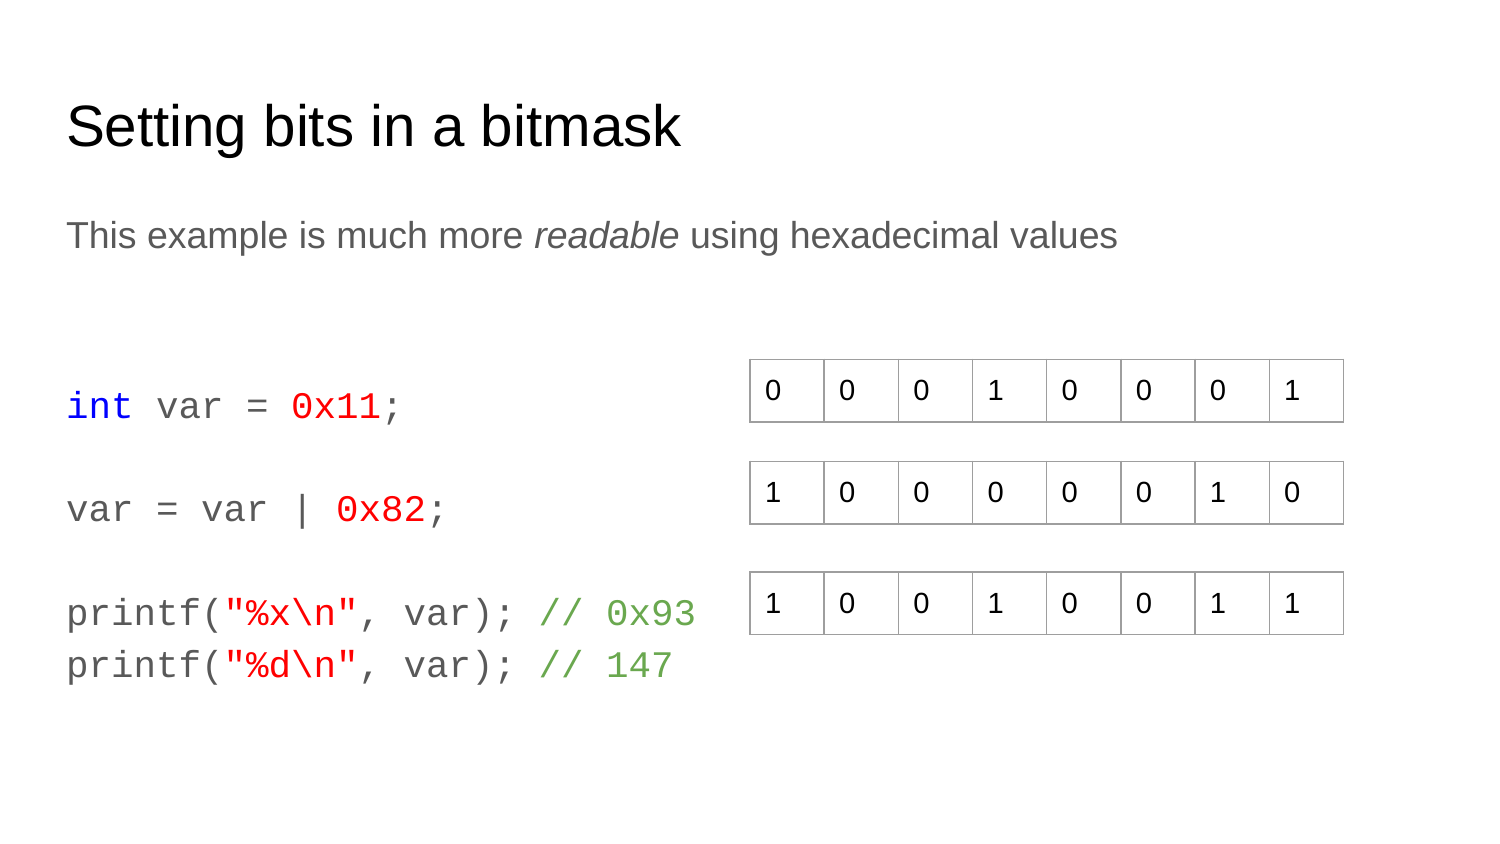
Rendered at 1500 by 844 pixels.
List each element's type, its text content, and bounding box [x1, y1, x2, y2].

table_header 0 [825, 360, 898, 421]
table_header 0 [899, 462, 972, 523]
table_header 1 [1196, 462, 1269, 523]
table_header 0 [1047, 360, 1120, 421]
table_header 0 [825, 462, 898, 523]
table_header 1 [751, 573, 823, 634]
table_header 0 [899, 360, 972, 421]
list This example is much more readable using hexadecimal values int var = 0x11; var = var | 0x82; printf("%x\n", var); // 0x93 printf("%d\n", var); // 147 [51, 189, 1449, 750]
table_header 0 [1270, 462, 1343, 523]
table_header 0 [751, 360, 823, 421]
table_header 0 [1047, 462, 1120, 523]
table_header 0 [973, 462, 1046, 523]
title Setting bits in a bitmask [51, 72, 1449, 167]
table_header 0 [1122, 573, 1194, 634]
table_header 0 [1047, 573, 1120, 634]
table_header 0 [1122, 462, 1194, 523]
table_header 1 [1270, 573, 1343, 634]
table_header 1 [751, 462, 823, 523]
table_header 1 [973, 573, 1046, 634]
table_header 0 [825, 573, 898, 634]
table_header 0 [899, 573, 972, 634]
table_header 1 [973, 360, 1046, 421]
table_header 0 [1196, 360, 1269, 421]
table_header 0 [1122, 360, 1194, 421]
table_header 1 [1270, 360, 1343, 421]
table_header 1 [1196, 573, 1269, 634]
